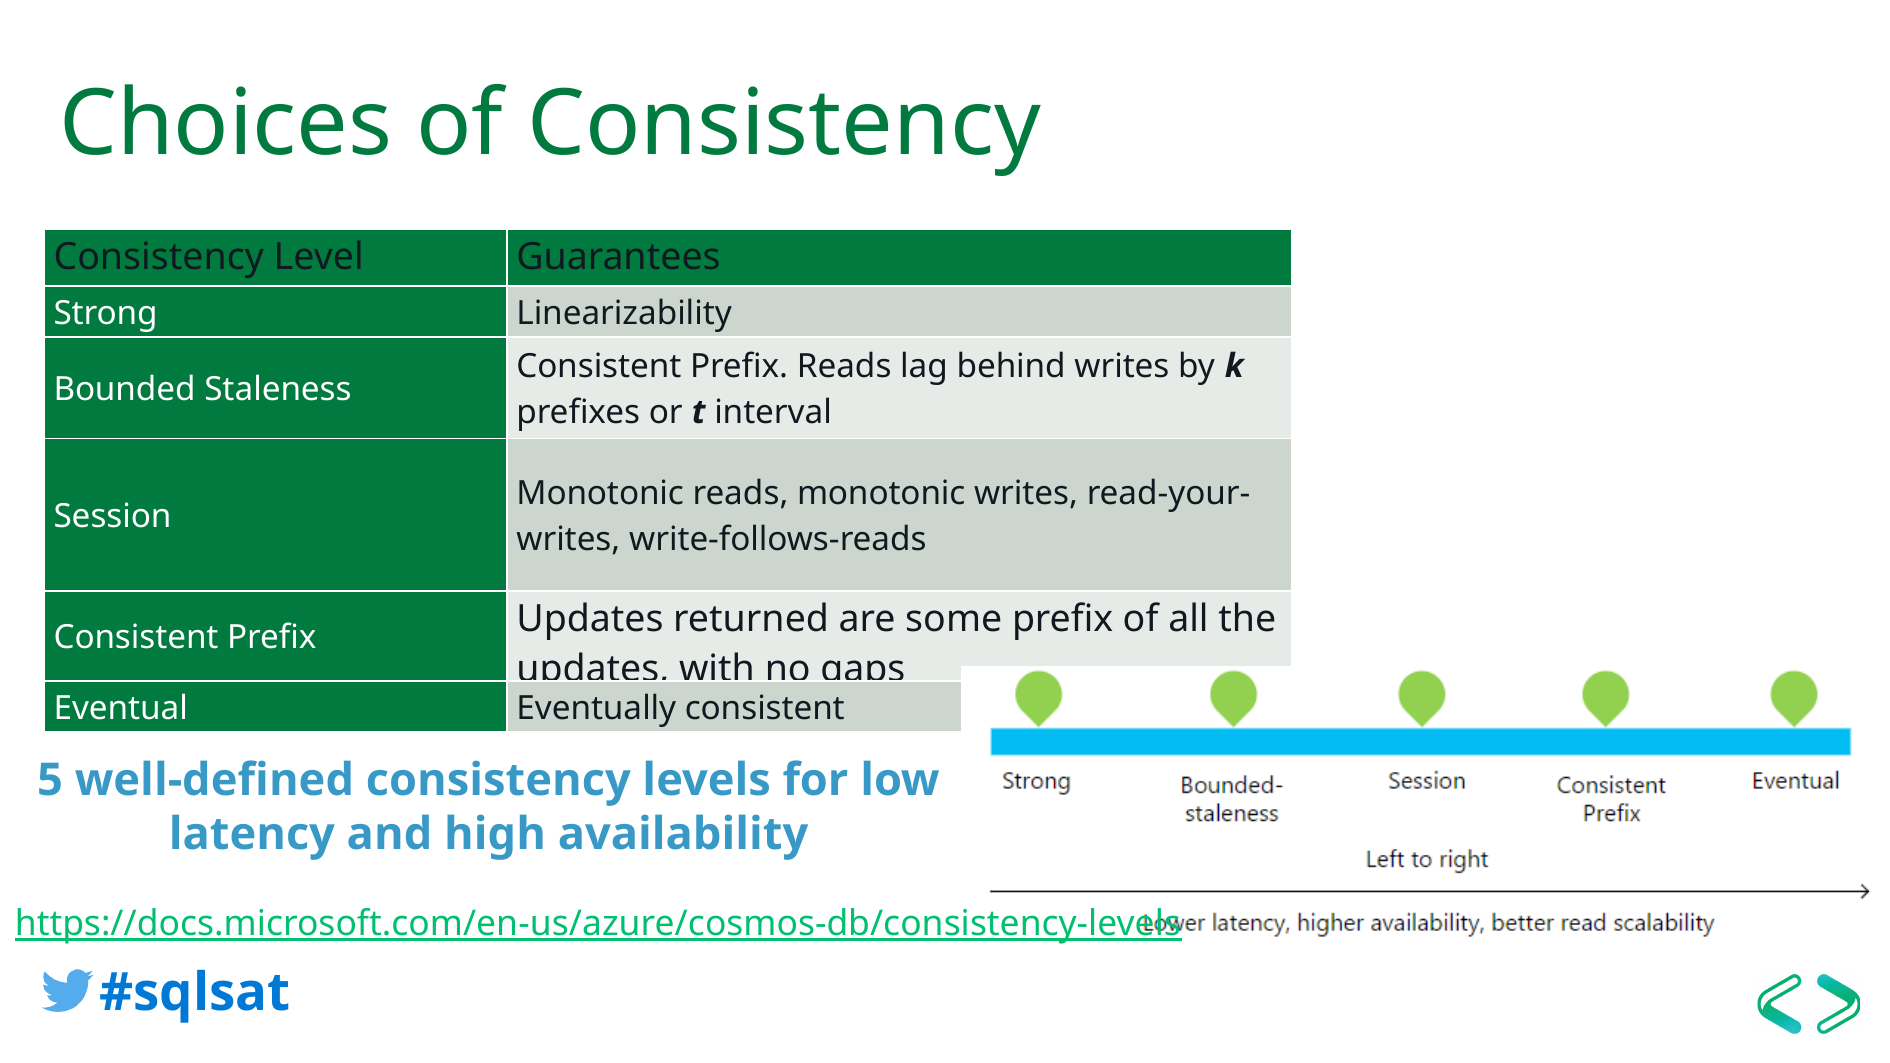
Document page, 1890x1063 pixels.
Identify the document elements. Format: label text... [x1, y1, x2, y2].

table_cell Linearizability [508, 287, 1291, 336]
table_cell Consistent Prefix [45, 592, 506, 680]
table_header Guarantees [508, 230, 1291, 285]
text_box https://docs.microsoft.com/en-us/azure/cosmos-db/consistency-levels [0, 892, 955, 956]
table_cell Eventual [45, 682, 506, 731]
table_cell Bounded Staleness [45, 338, 506, 438]
table_cell Monotonic reads, monotonic writes, read-your-writes, write-follows-reads [508, 439, 1291, 590]
text_box 5 well-defined consistency levels for low latency and high availability [16, 742, 955, 866]
table_cell Eventually consistent [508, 682, 955, 731]
title Choices of Consistency [59, 59, 1831, 178]
picture [960, 665, 1890, 959]
table_cell Consistent Prefix. Reads lag behind writes by k prefixes or t interval [508, 338, 1291, 438]
table_header Consistency Level [45, 230, 506, 285]
table_cell Session [45, 439, 506, 590]
table_cell Strong [45, 287, 506, 336]
picture [28, 956, 106, 1030]
table_cell Updates returned are some prefix of all the updates, with no gaps [508, 592, 1291, 680]
